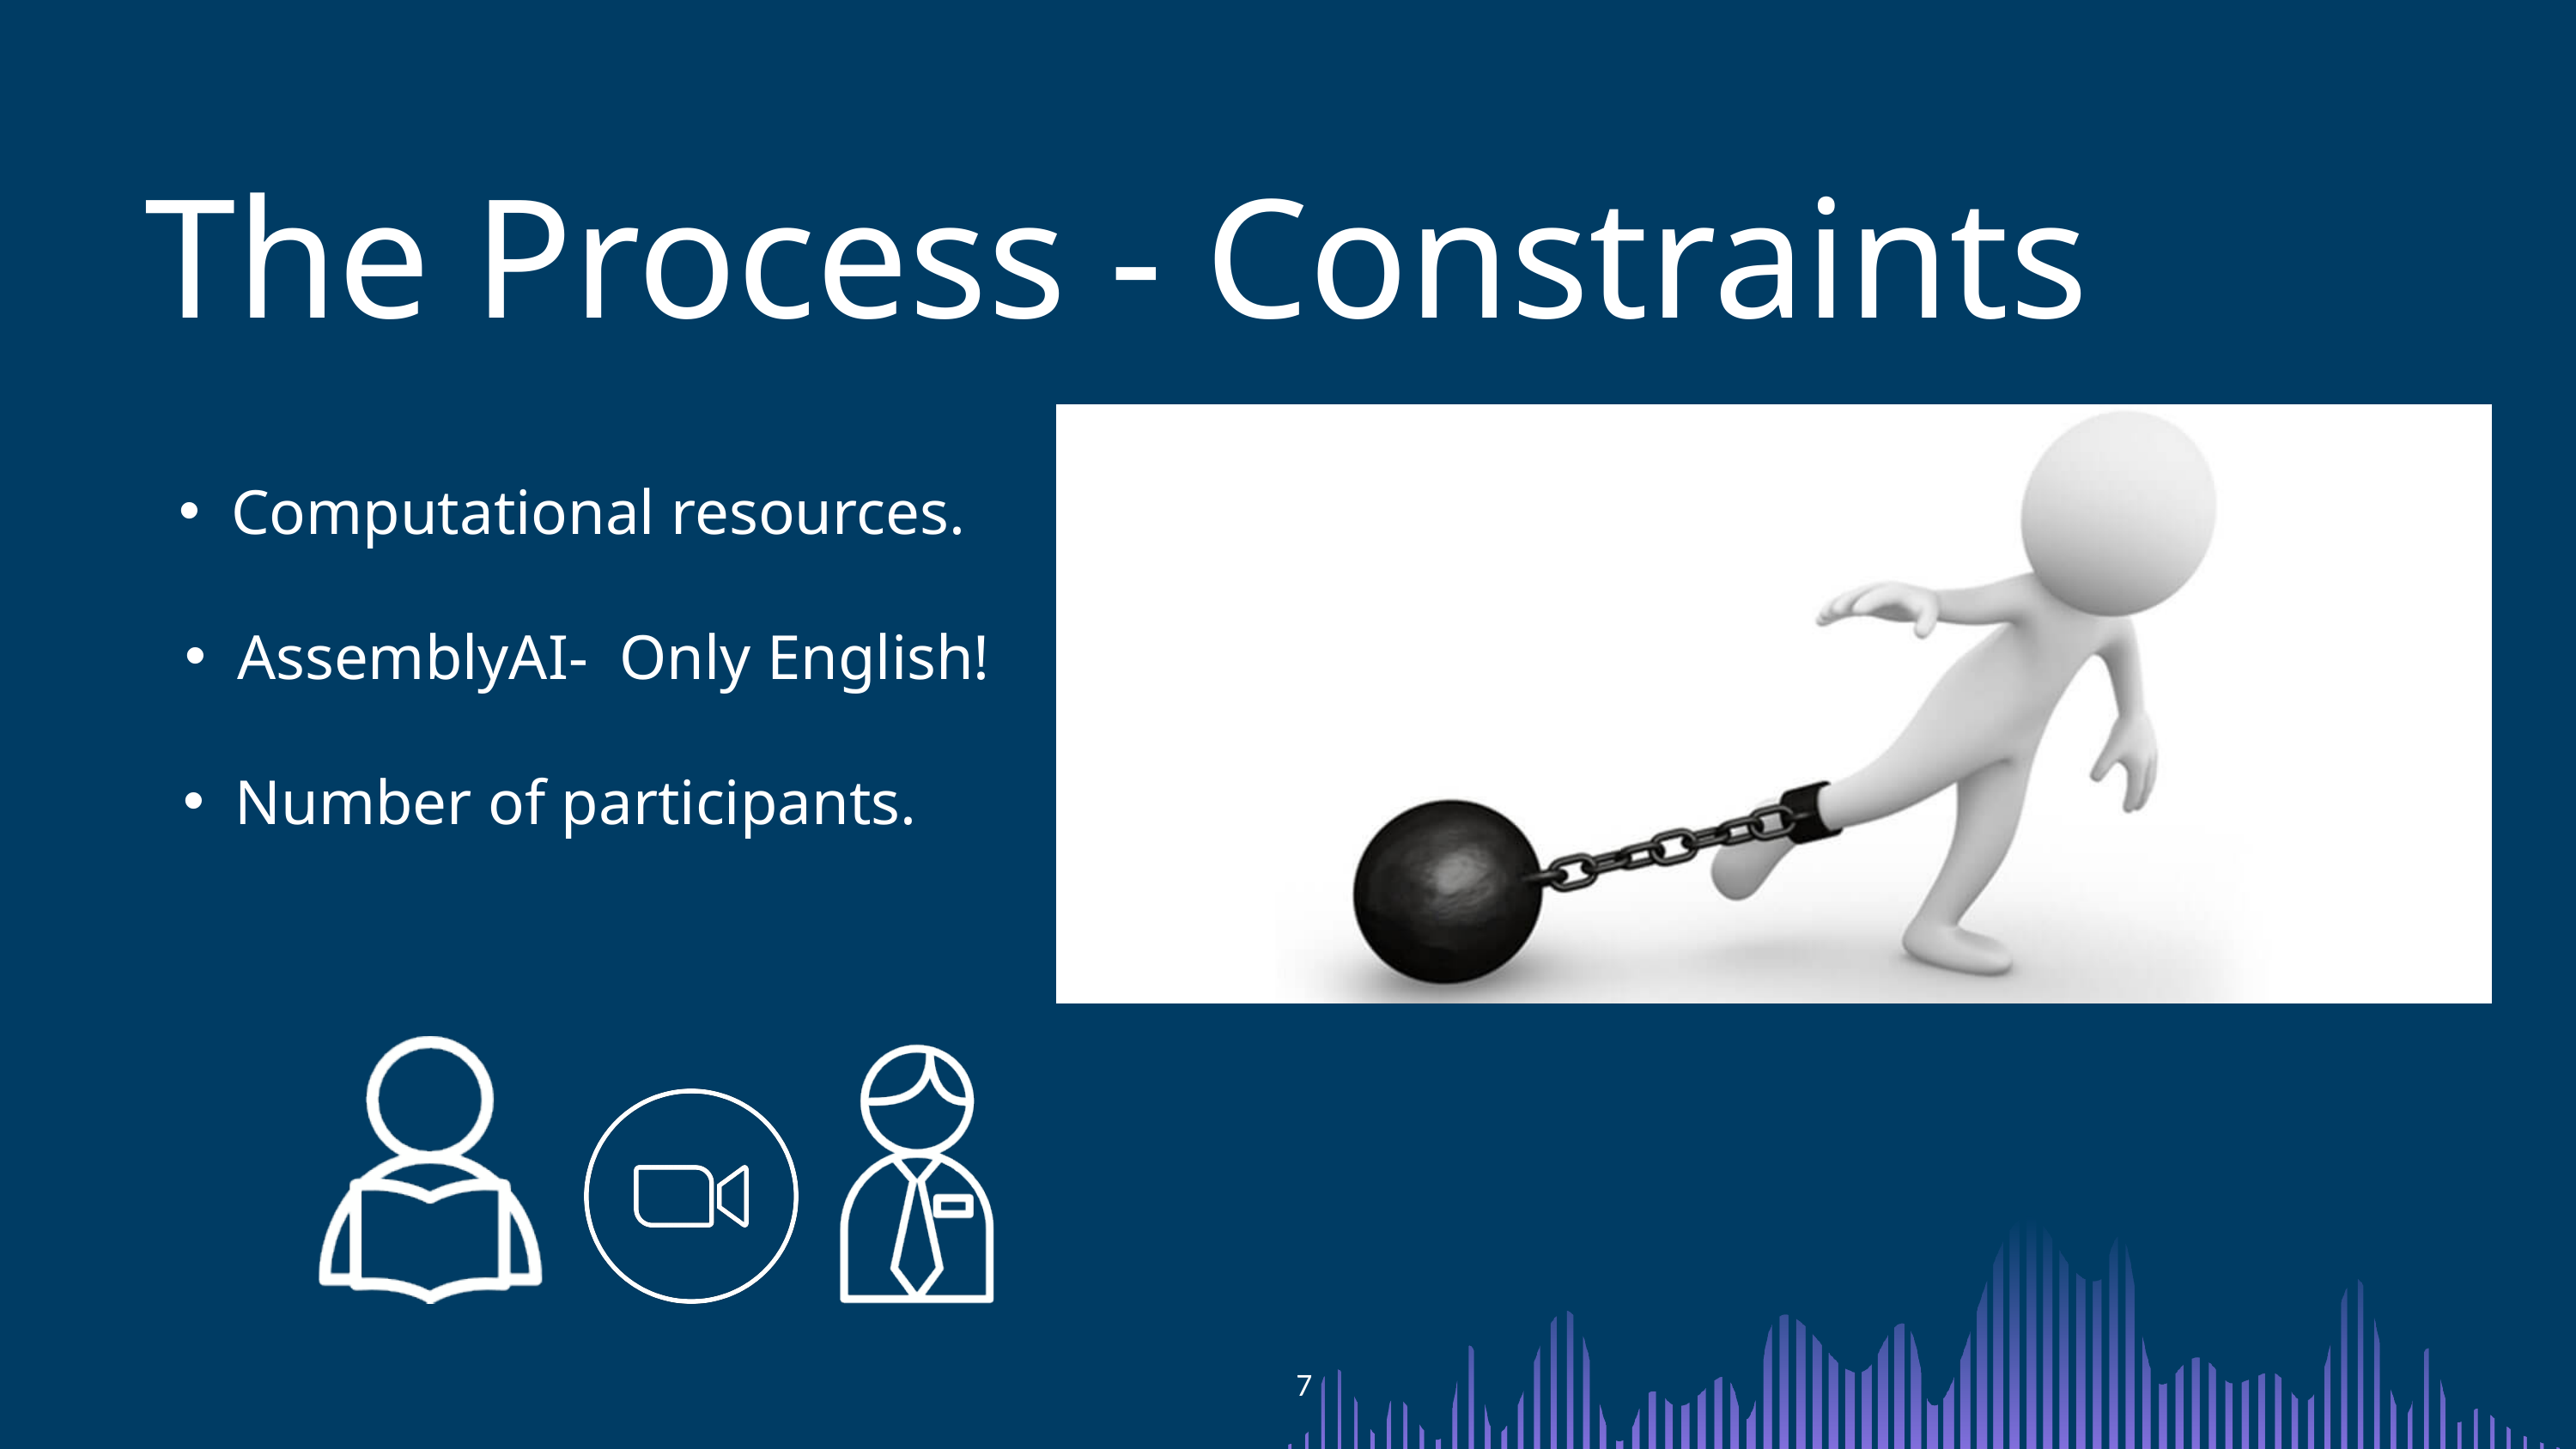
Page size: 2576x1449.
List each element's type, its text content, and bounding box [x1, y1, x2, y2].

text_box Computational resources. [115, 461, 979, 547]
text_box Number of participants. [115, 751, 934, 837]
text_box 7 [1191, 1357, 1417, 1409]
text_box The Process - Constraints [144, 120, 2289, 351]
text_box AssemblyAI- Only English! [115, 606, 1009, 692]
text_box [1287, 1216, 2576, 1449]
picture [1056, 403, 2492, 1003]
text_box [319, 1036, 994, 1304]
